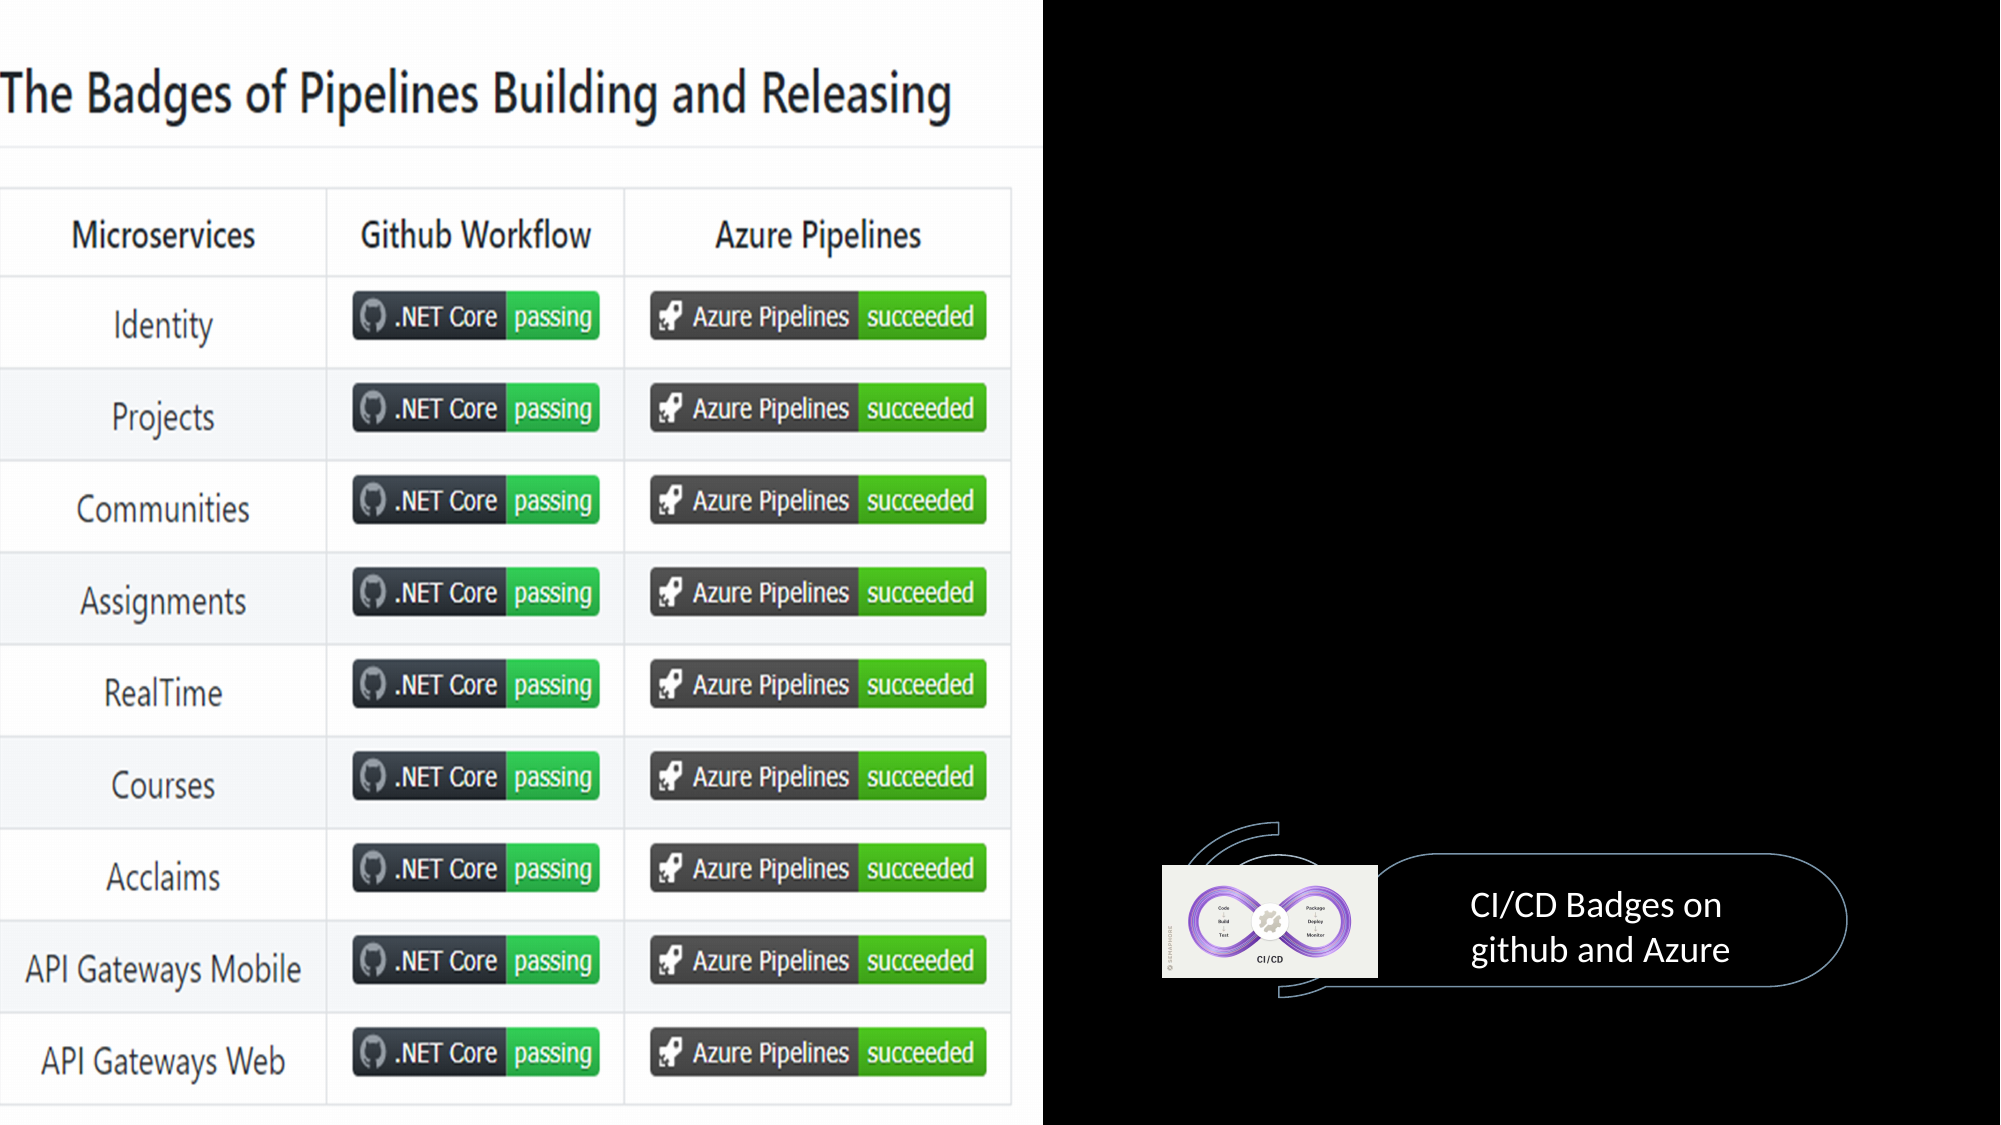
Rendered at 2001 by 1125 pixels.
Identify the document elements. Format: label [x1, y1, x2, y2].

picture [1162, 865, 1378, 978]
picture [0, 0, 1043, 1125]
text_box [1173, 822, 1848, 998]
